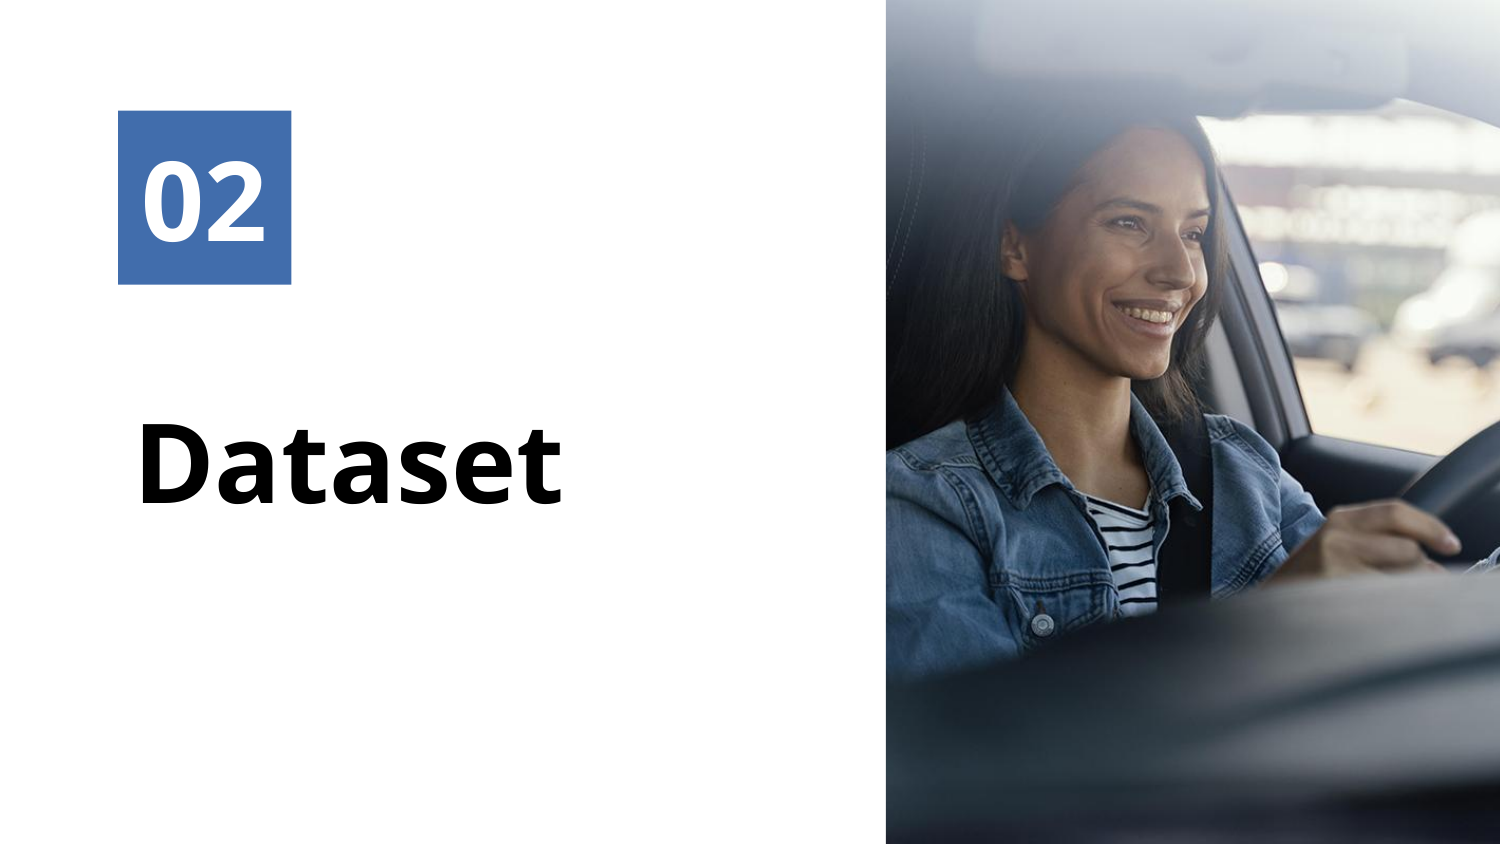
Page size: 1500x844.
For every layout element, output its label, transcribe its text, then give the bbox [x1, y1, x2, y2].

title 02 [118, 110, 292, 285]
picture [885, 0, 1500, 844]
title Dataset [118, 301, 880, 617]
